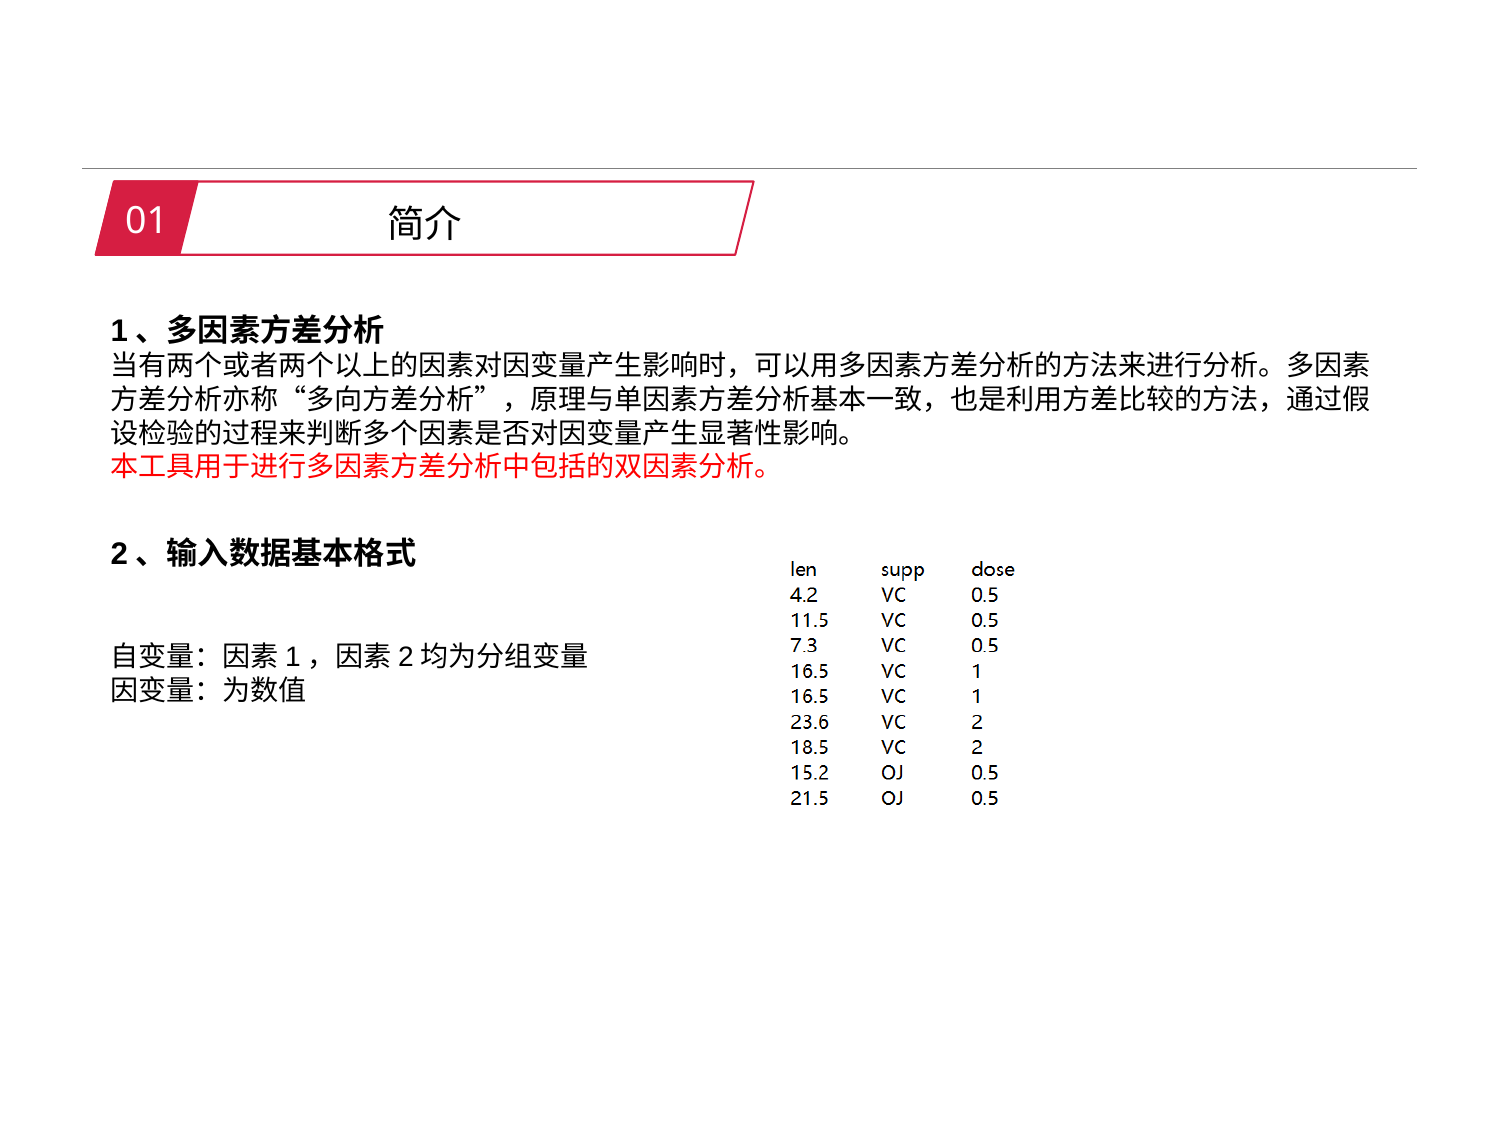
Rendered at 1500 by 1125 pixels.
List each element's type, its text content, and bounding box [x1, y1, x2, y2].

picture [789, 556, 1048, 812]
text_box 01 [95, 181, 198, 255]
text_box 2、输入数据基本格式 自变量：因素1，因素2均为分组变量 因变量：为数值 [95, 526, 730, 747]
text_box 1、多因素方差分析 当有两个或者两个以上的因素对因变量产生影响时，可以用多因素方差分析的方法来进行分析。多因素方差分析亦称“多向方差分析”，原理与单因素方差分析基本一致，也是利用方差比较的方法，通过假设检验的过程来判断多个因素是否对因变量产生显著性影响。 本工具用于进行多因素方差分析中包括的双因素分析。 [95, 302, 1395, 524]
text_box 简介 [180, 181, 754, 255]
